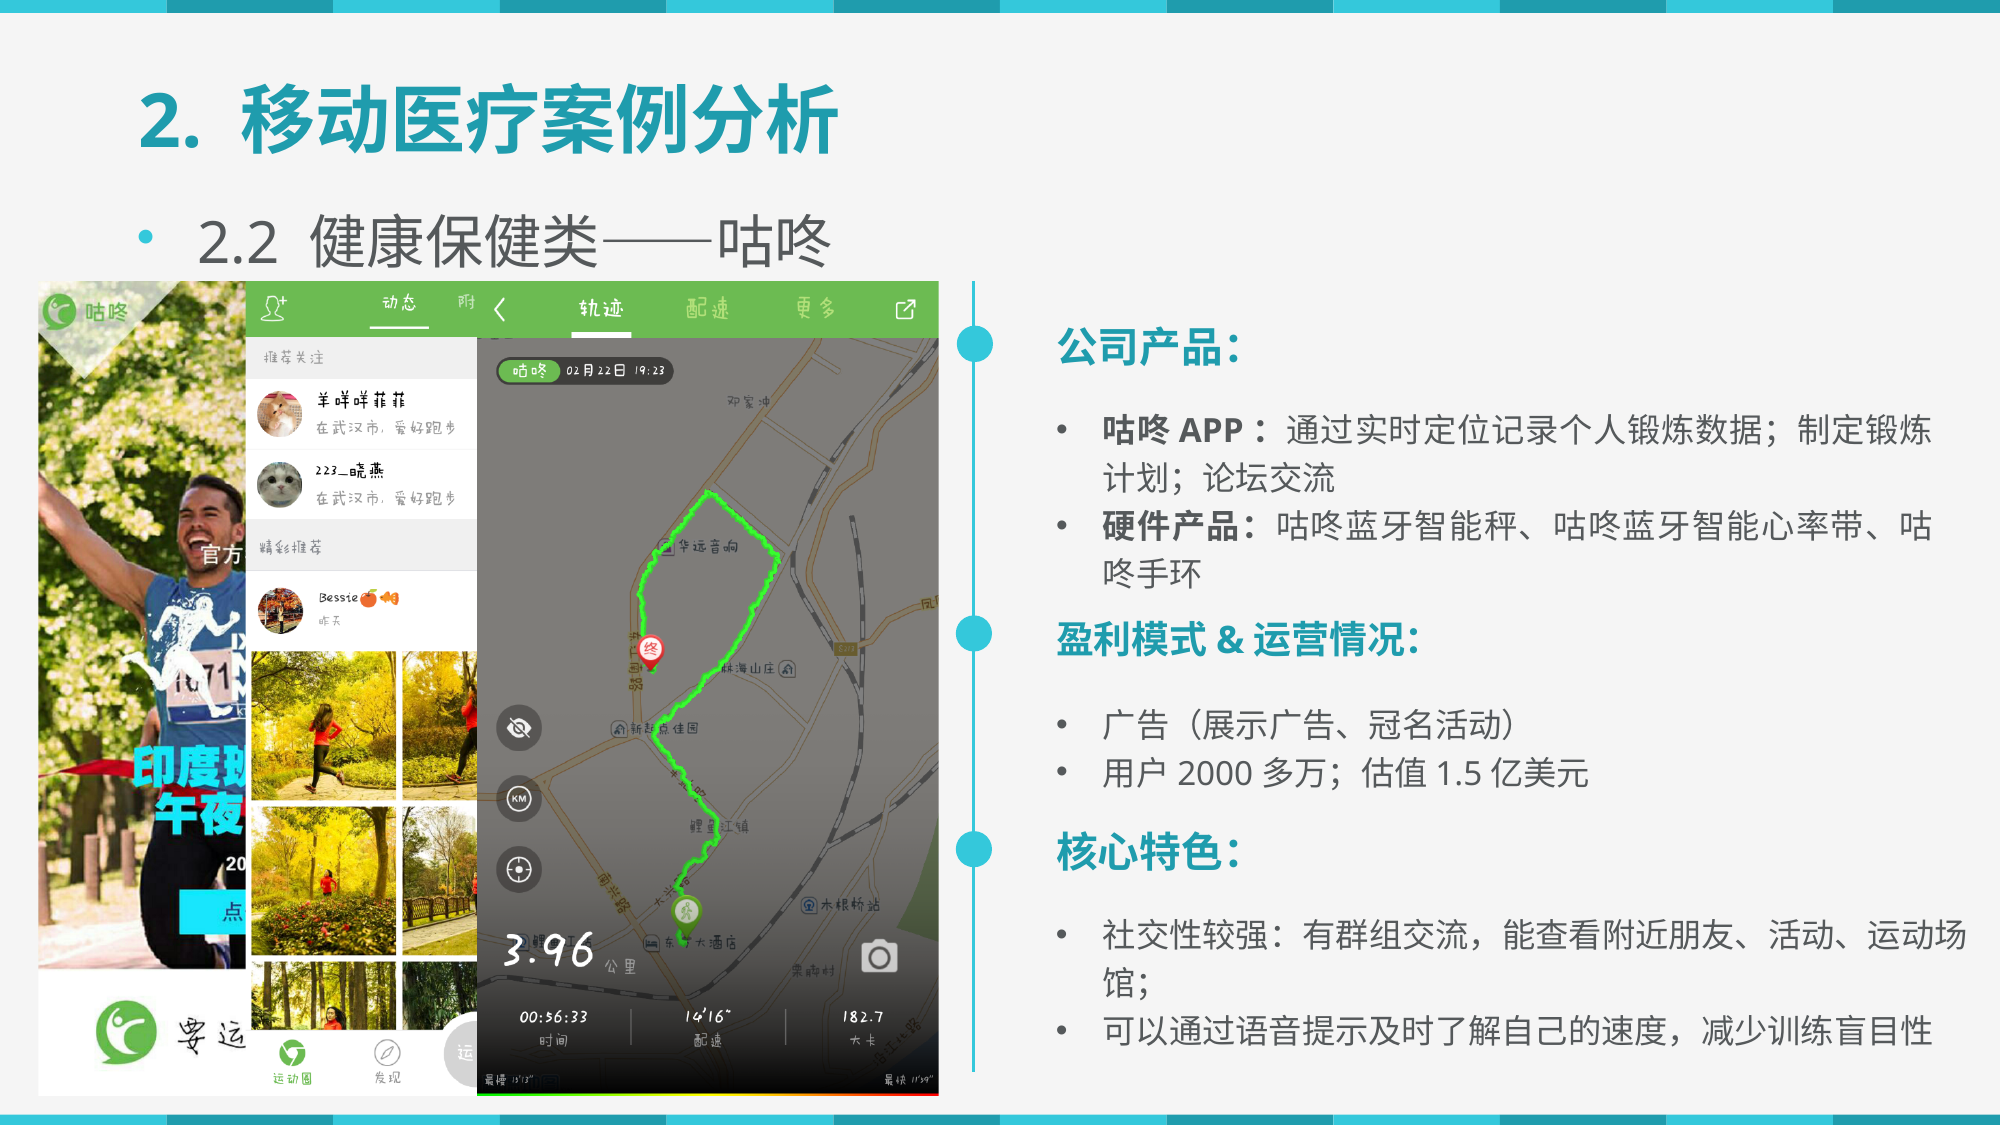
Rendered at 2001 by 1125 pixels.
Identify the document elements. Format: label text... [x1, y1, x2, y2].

picture [38, 281, 939, 1096]
list 2.2 健康保健类——咕咚 [123, 206, 970, 314]
title 2. 移动医疗案例分析 [123, 55, 1876, 171]
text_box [955, 280, 1983, 1072]
